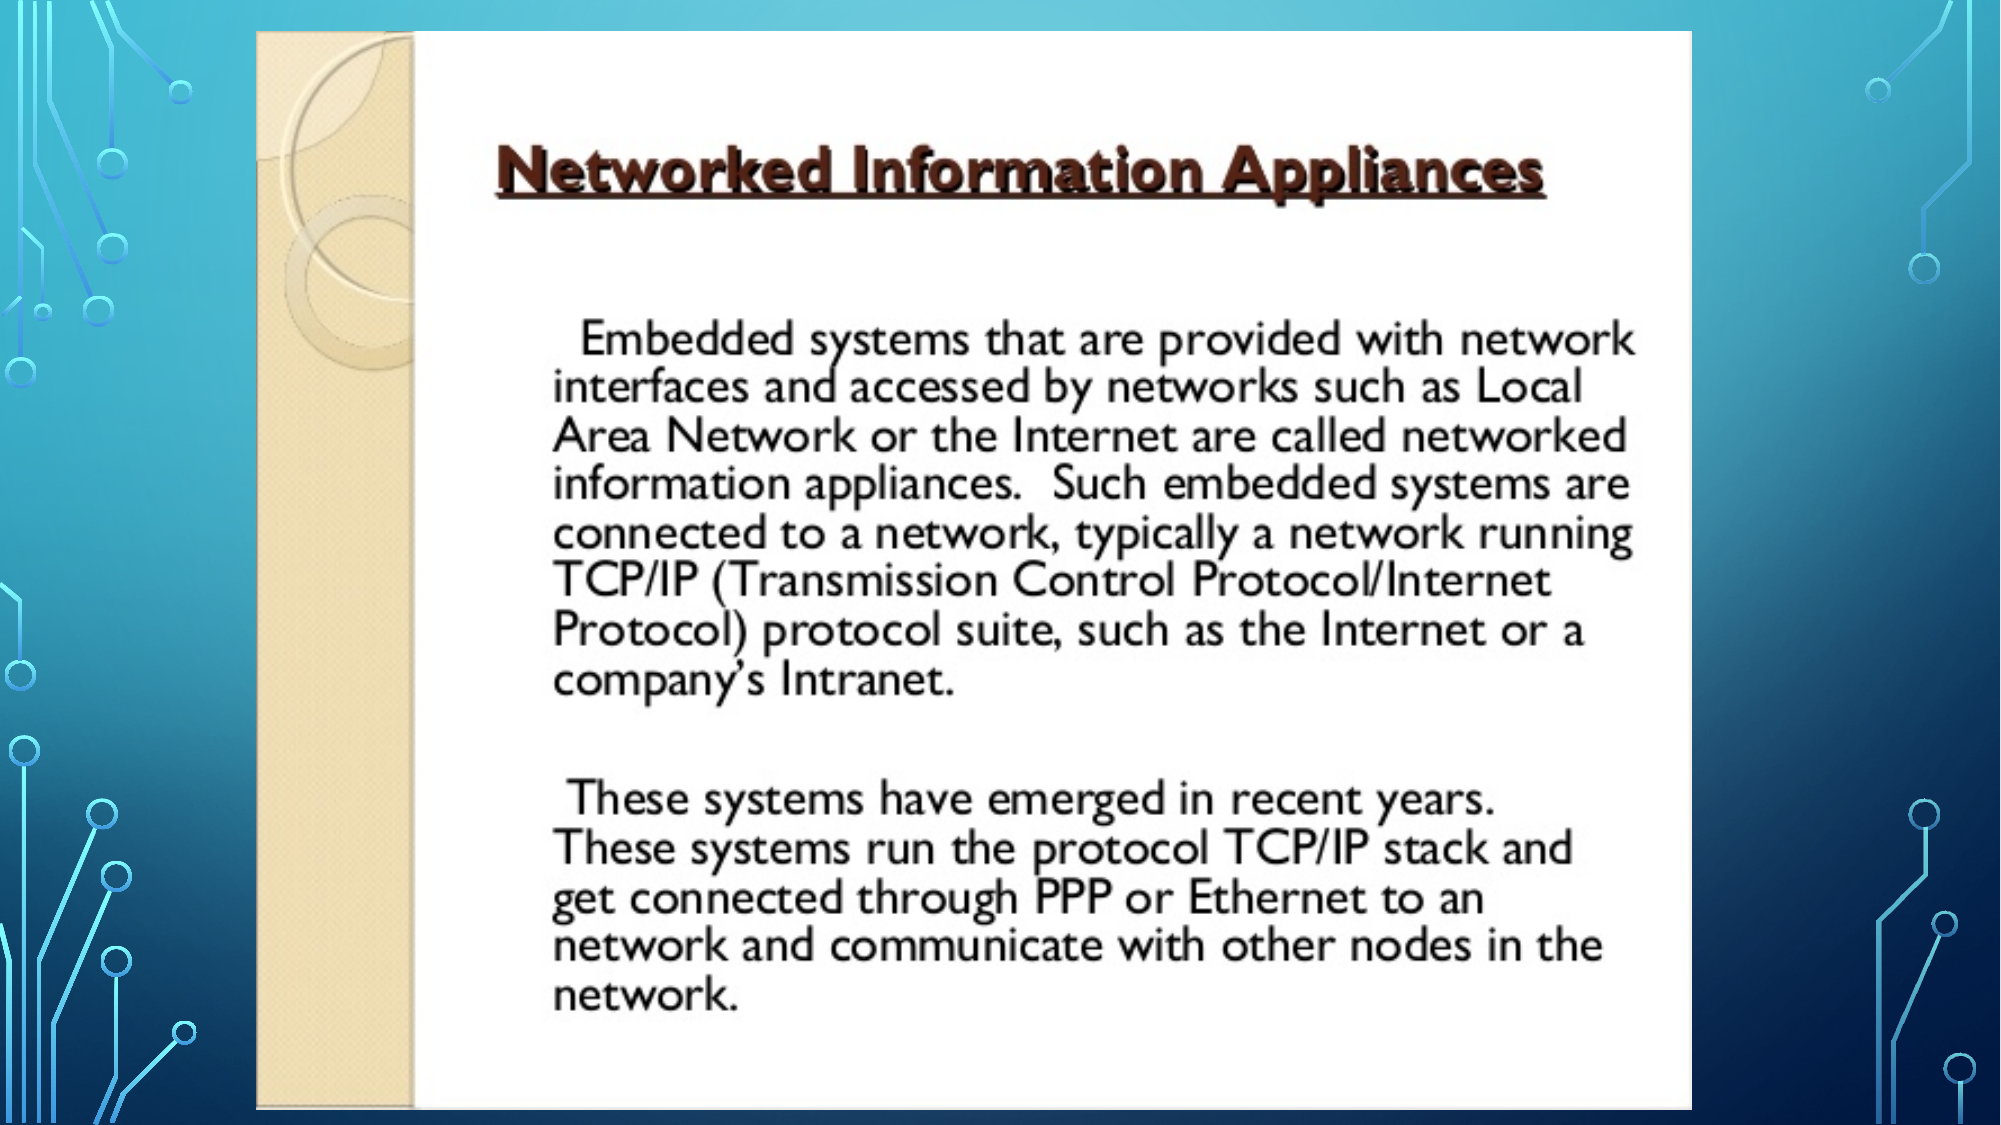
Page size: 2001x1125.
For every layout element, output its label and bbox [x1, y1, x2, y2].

picture [256, 31, 1692, 1110]
